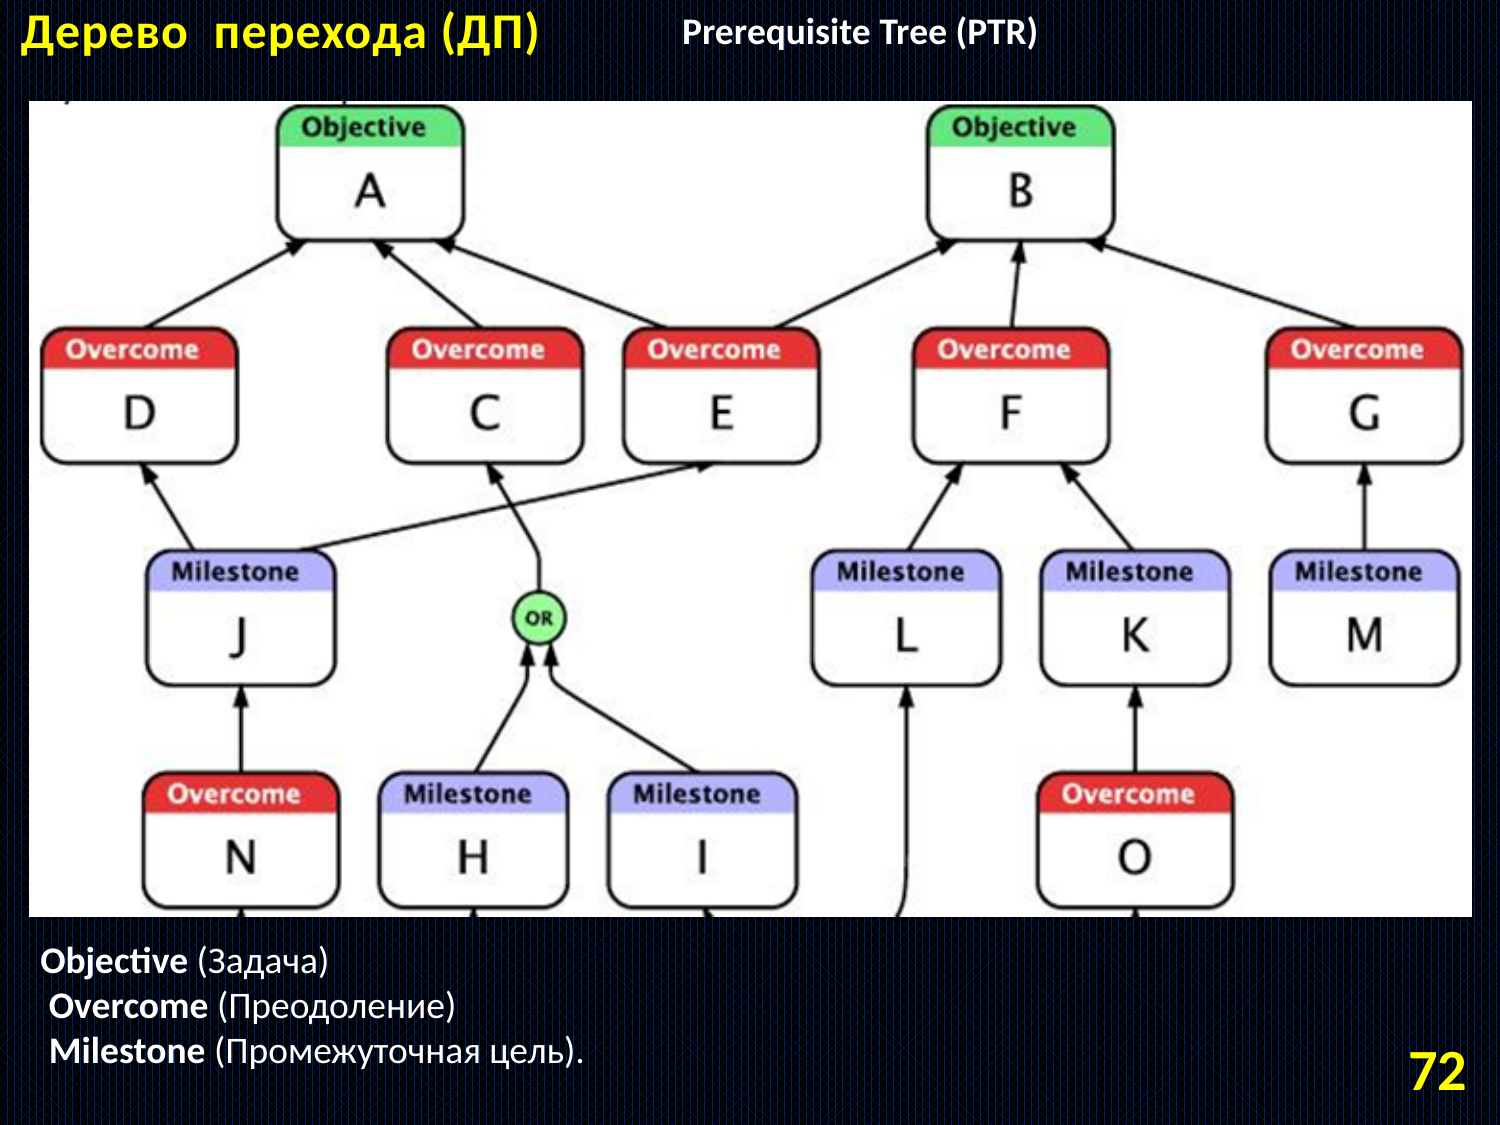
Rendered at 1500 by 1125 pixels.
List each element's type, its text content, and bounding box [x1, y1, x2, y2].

title Дерево перехода (ДП) [5, 0, 1093, 67]
picture [29, 101, 1472, 918]
text_box Prerequisite Tree (PTR) [667, 0, 1341, 60]
text_box Objective (Задача) Overcome (Преодоление) Milestone (Промежуточная цель). [25, 928, 1132, 1079]
text_box 72 [1305, 1037, 1483, 1097]
